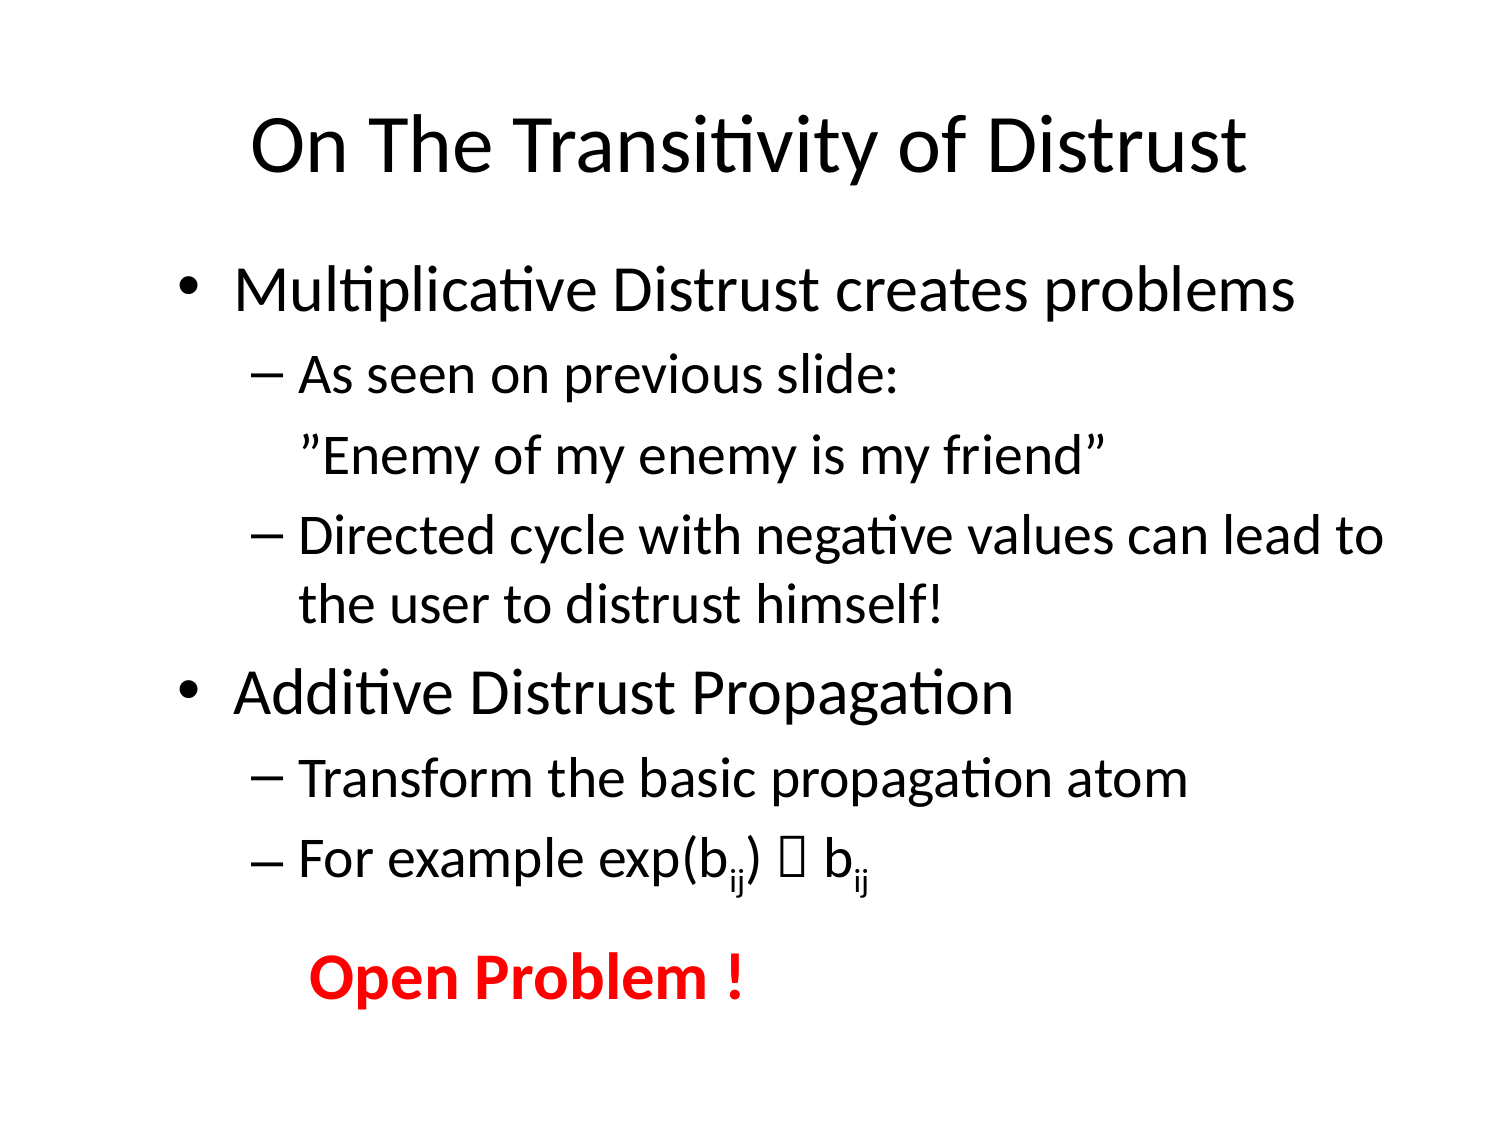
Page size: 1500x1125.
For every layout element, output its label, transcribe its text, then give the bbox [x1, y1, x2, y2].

text_box Open Problem ! [295, 925, 762, 1021]
list Multiplicative Distrust creates problems As seen on previous slide: ”Enemy of my enemy is my friend” Directed cycle with negative values can lead to the user to distrust himself! Additive Distrust Propagation Transform the basic propagation atom For example exp(bij)  bij [162, 237, 1453, 913]
title On The Transitivity of Distrust [75, 45, 1425, 233]
